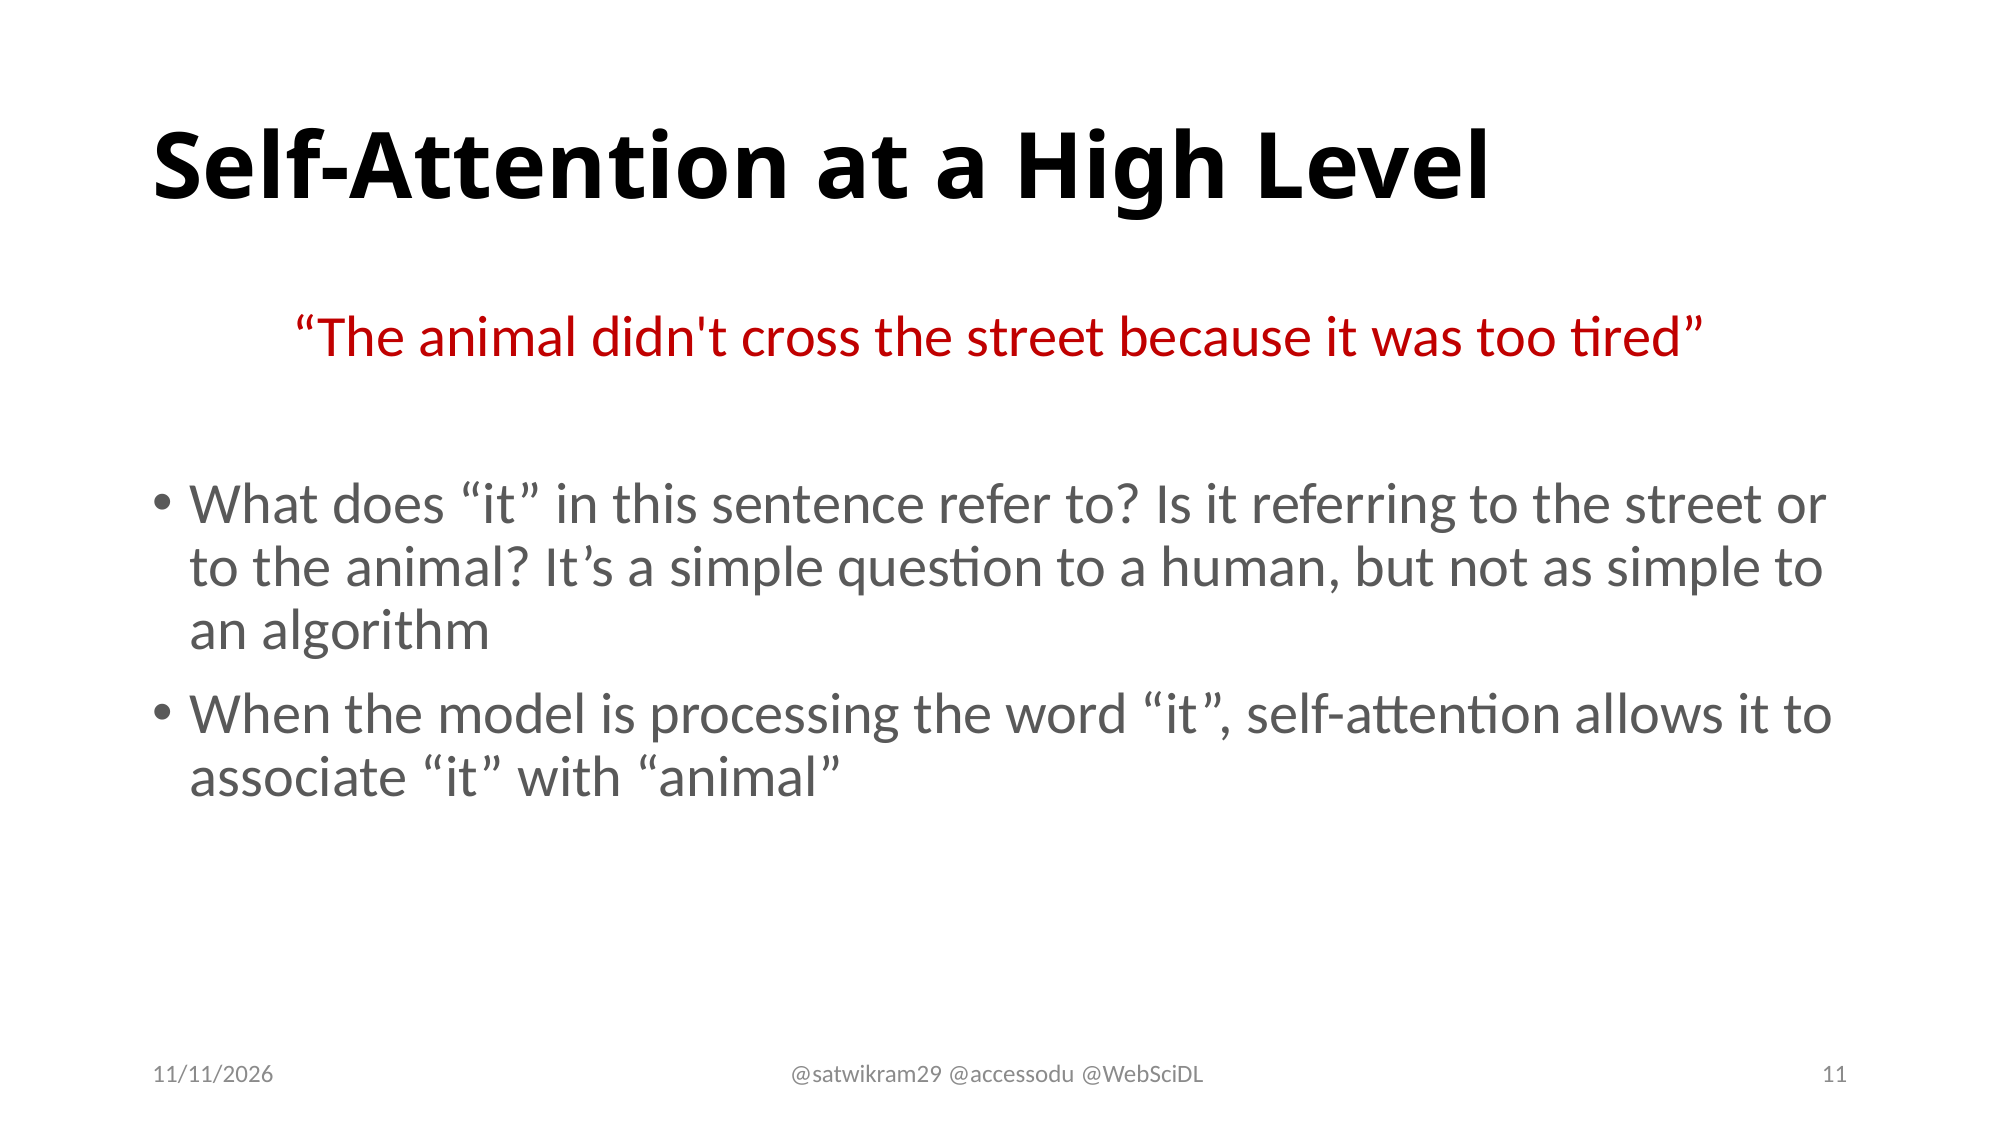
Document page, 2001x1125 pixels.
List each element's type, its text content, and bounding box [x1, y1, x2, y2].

title Self-Attention at a High Level [137, 59, 1863, 278]
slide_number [137, 1042, 588, 1103]
footer @satwikram29 @accessodu @WebSciDL [662, 1042, 1338, 1103]
list “The animal didn't cross the street because it was too tired” What does “it” in this sentence refer to? Is it referring to the street or to the animal? It’s a simple question to a human, but not as simple to an algorithm When the model is processing the word “it”, self-attention allows it to associate “it” with “animal” [137, 298, 1863, 1014]
slide_number 11 [1412, 1042, 1863, 1103]
